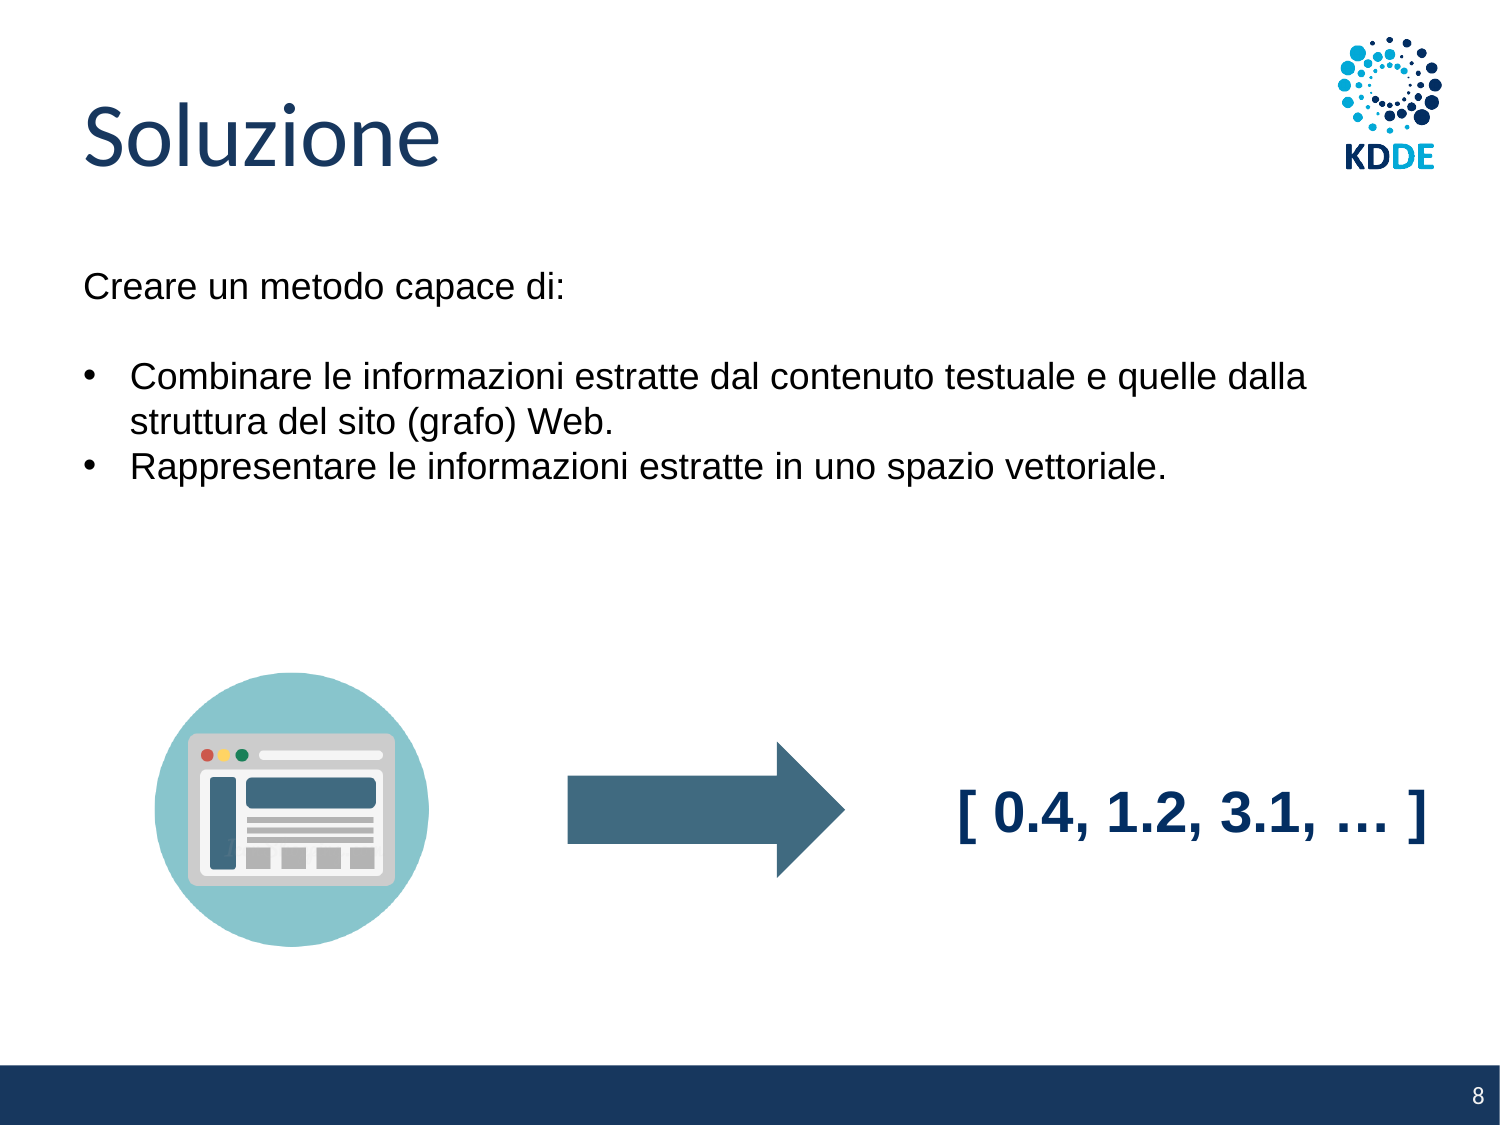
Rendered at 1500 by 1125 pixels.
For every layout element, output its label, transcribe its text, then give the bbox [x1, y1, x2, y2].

text_box 8 [1149, 1065, 1500, 1125]
text_box [ 0.4, 1.2, 3.1, … ] [942, 766, 1464, 852]
text_box Soluzione [68, 36, 1252, 223]
text_box [565, 739, 848, 880]
picture [136, 654, 448, 966]
picture [1337, 36, 1443, 171]
text_box Creare un metodo capace di: Combinare le informazioni estratte dal contenuto testuale e quelle dalla struttura del sito (grafo) Web. Rappresentare le informazioni estratte in uno spazio vettoriale. [68, 254, 1429, 532]
